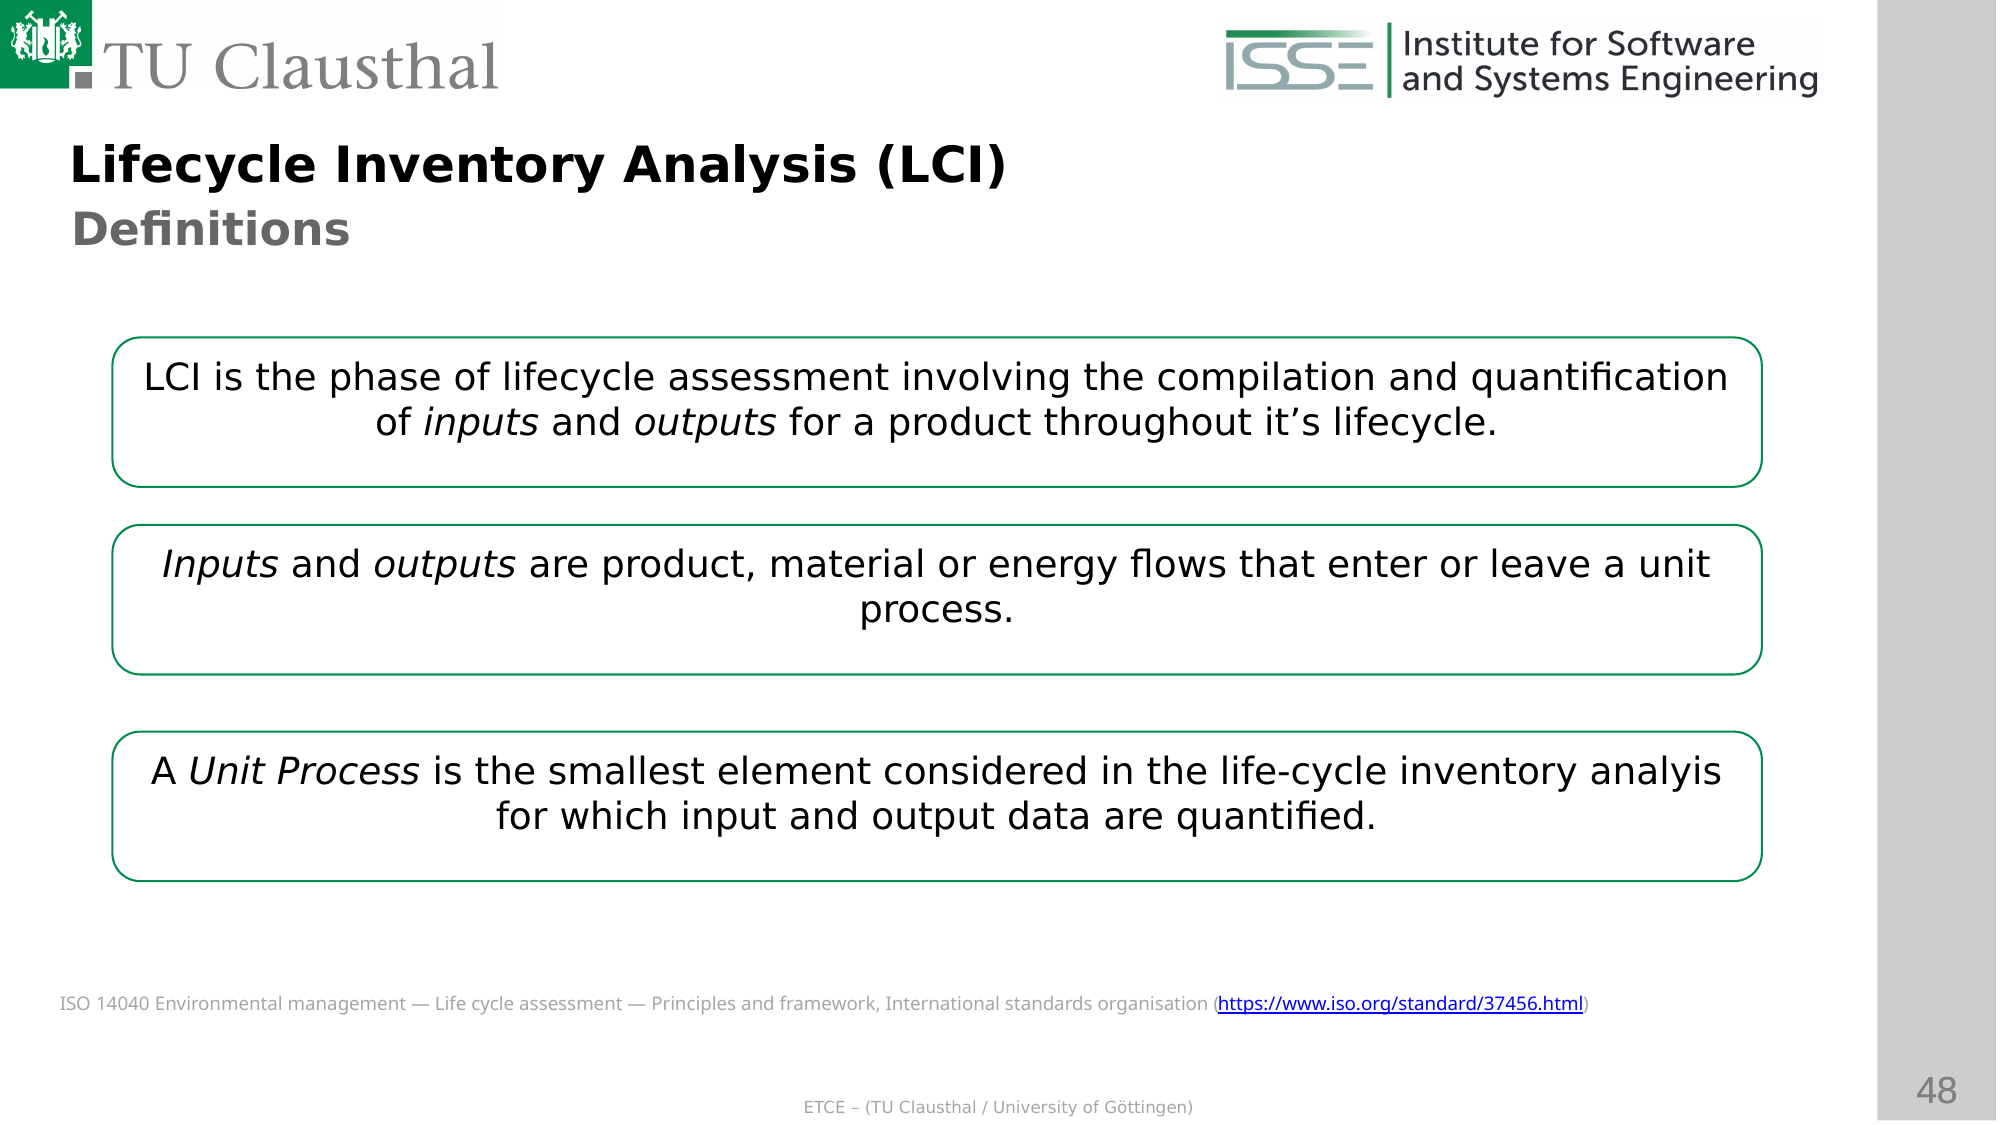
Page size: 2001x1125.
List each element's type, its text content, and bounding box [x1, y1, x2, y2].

text_box Inputs and outputs are product, material or energy flows that enter or leave a unit process. [111, 523, 1763, 676]
picture [0, 0, 498, 89]
text_box Definitions [70, 188, 1767, 267]
text_box ISO 14040 Environmental management — Life cycle assessment — Principles and framework, International standards organisation (https://www.iso.org/standard/37456.html) [45, 984, 1836, 1025]
text_box A Unit Process is the smallest element considered in the life-cycle inventory analyis for which input and output data are quantified. [111, 730, 1763, 883]
picture [1218, 22, 1823, 104]
text_box Lifecycle Inventory Analysis (LCI) [55, 125, 1816, 205]
text_box LCI is the phase of lifecycle assessment involving the compilation and quantification of inputs and outputs for a product throughout it’s lifecycle. [111, 336, 1763, 488]
